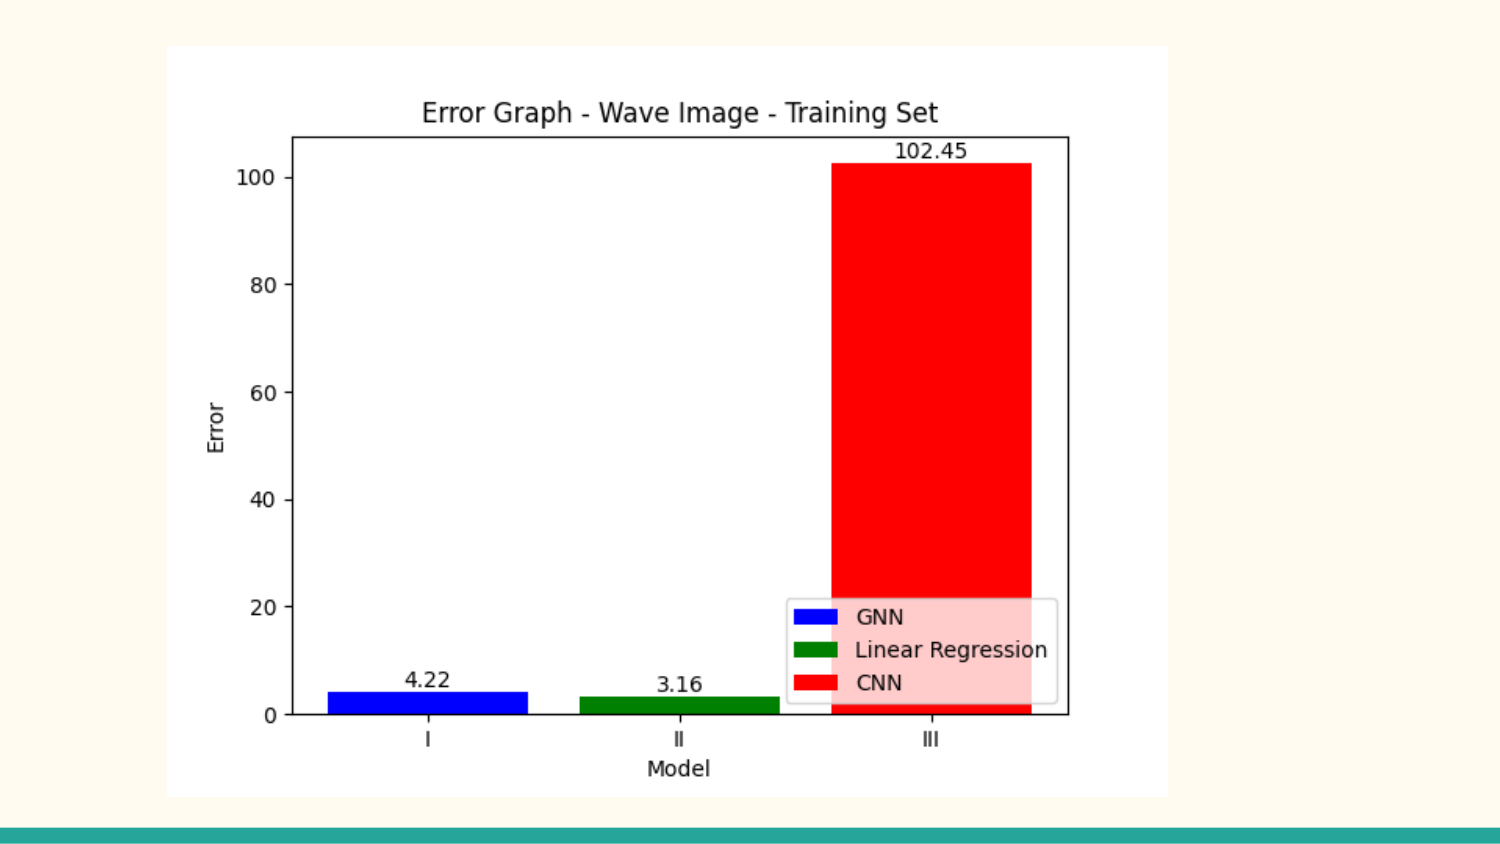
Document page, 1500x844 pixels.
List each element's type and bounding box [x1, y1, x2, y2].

picture [167, 46, 1169, 798]
